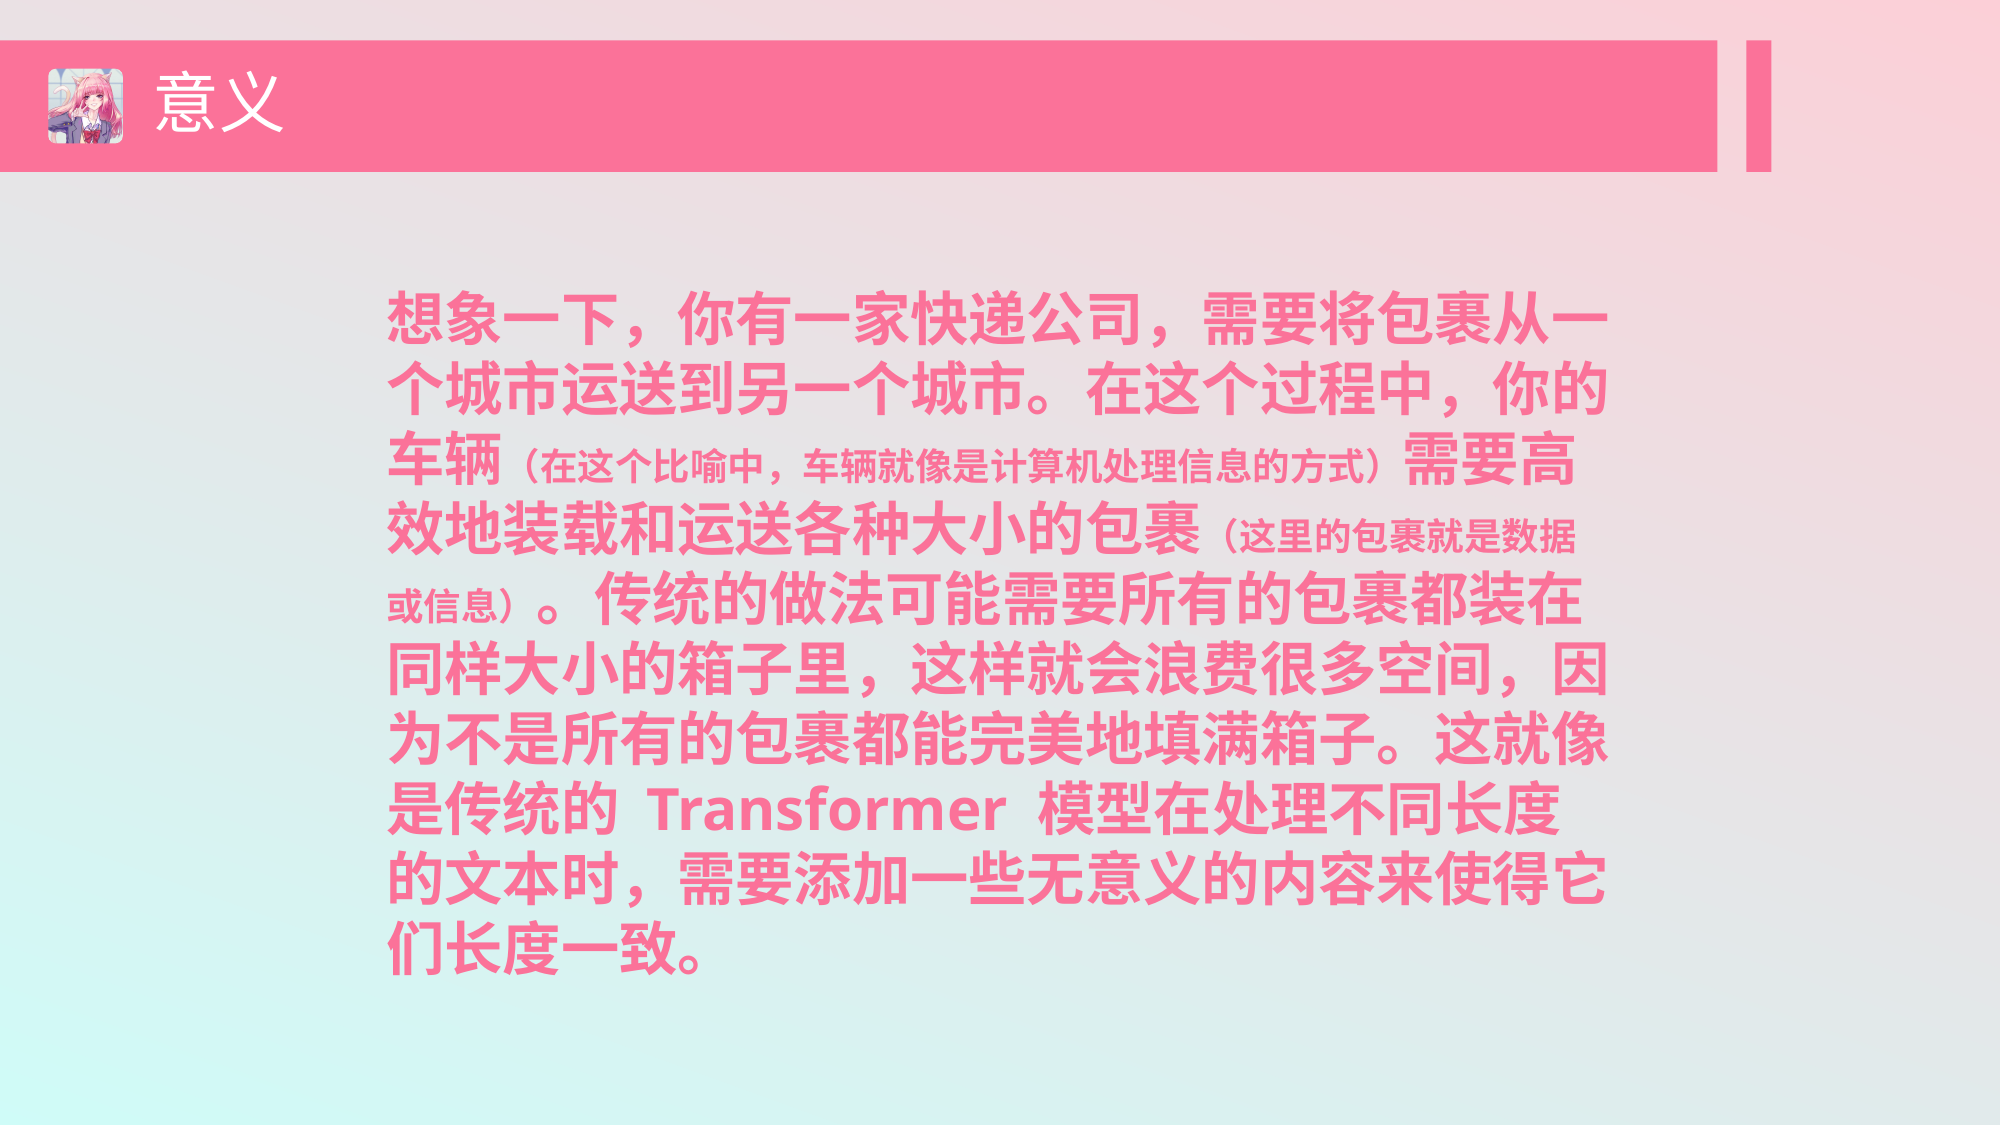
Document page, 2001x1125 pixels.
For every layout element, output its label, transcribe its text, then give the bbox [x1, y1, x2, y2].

text_box 想象一下，你有一家快递公司，需要将包裹从一个城市运送到另一个城市。在这个过程中，你的车辆（在这个比喻中，车辆就像是计算机处理信息的方式）需要高效地装载和运送各种大小的包裹（这里的包裹就是数据或信息）。传统的做法可能需要所有的包裹都装在同样大小的箱子里，这样就会浪费很多空间，因为不是所有的包裹都能完美地填满箱子。这就像是传统的 Transformer 模型在处理不同长度的文本时，需要添加一些无意义的内容来使得它们长度一致。 [371, 274, 1629, 990]
title 意义 [137, 61, 1549, 151]
picture [48, 68, 123, 144]
